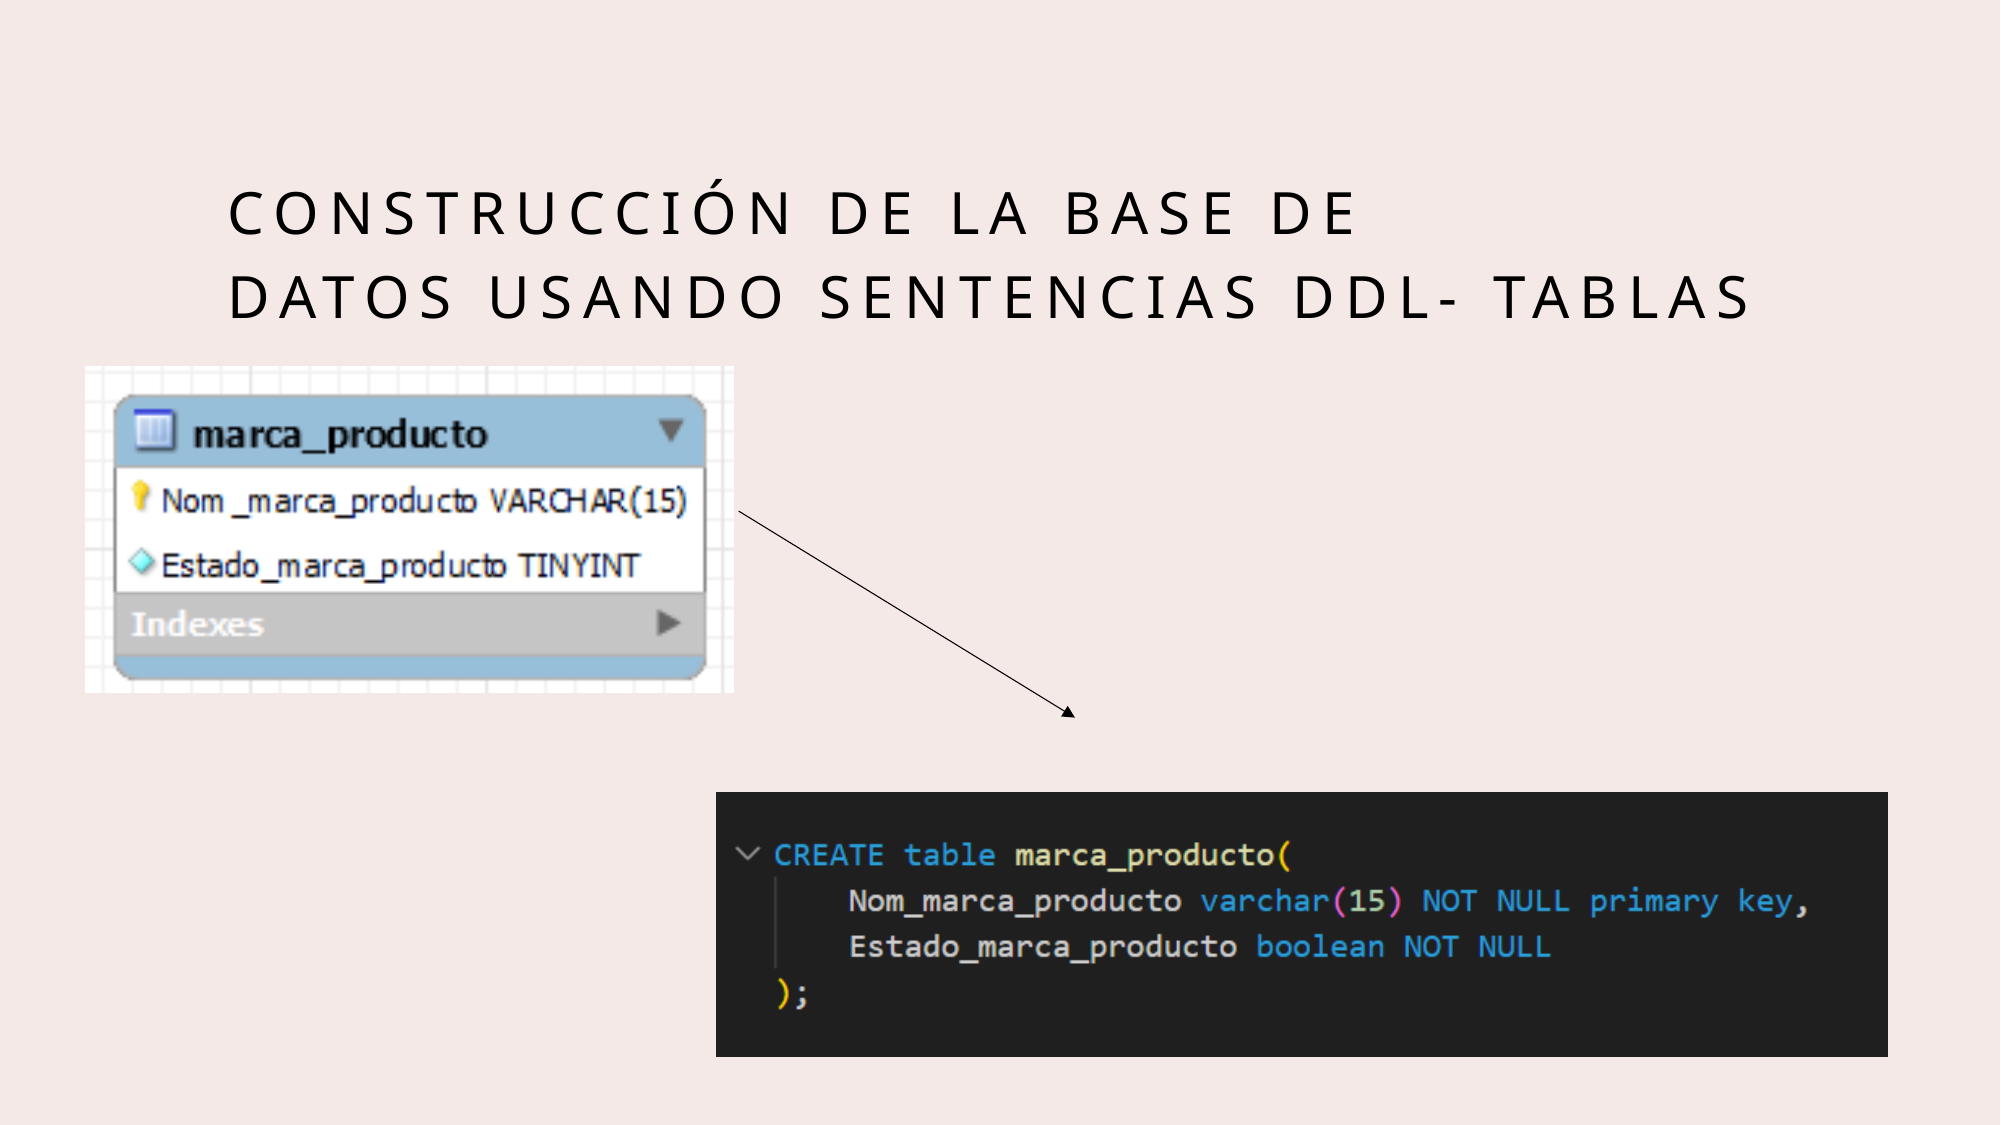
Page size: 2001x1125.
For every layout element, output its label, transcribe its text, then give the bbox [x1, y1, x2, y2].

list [85, 366, 734, 693]
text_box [738, 510, 1075, 718]
title CONSTRUCCIÓN DE LA BASE DE DATOS USANDO SENTENCIAS DDL- TABLAS [212, 138, 1788, 354]
picture [716, 792, 1888, 1057]
